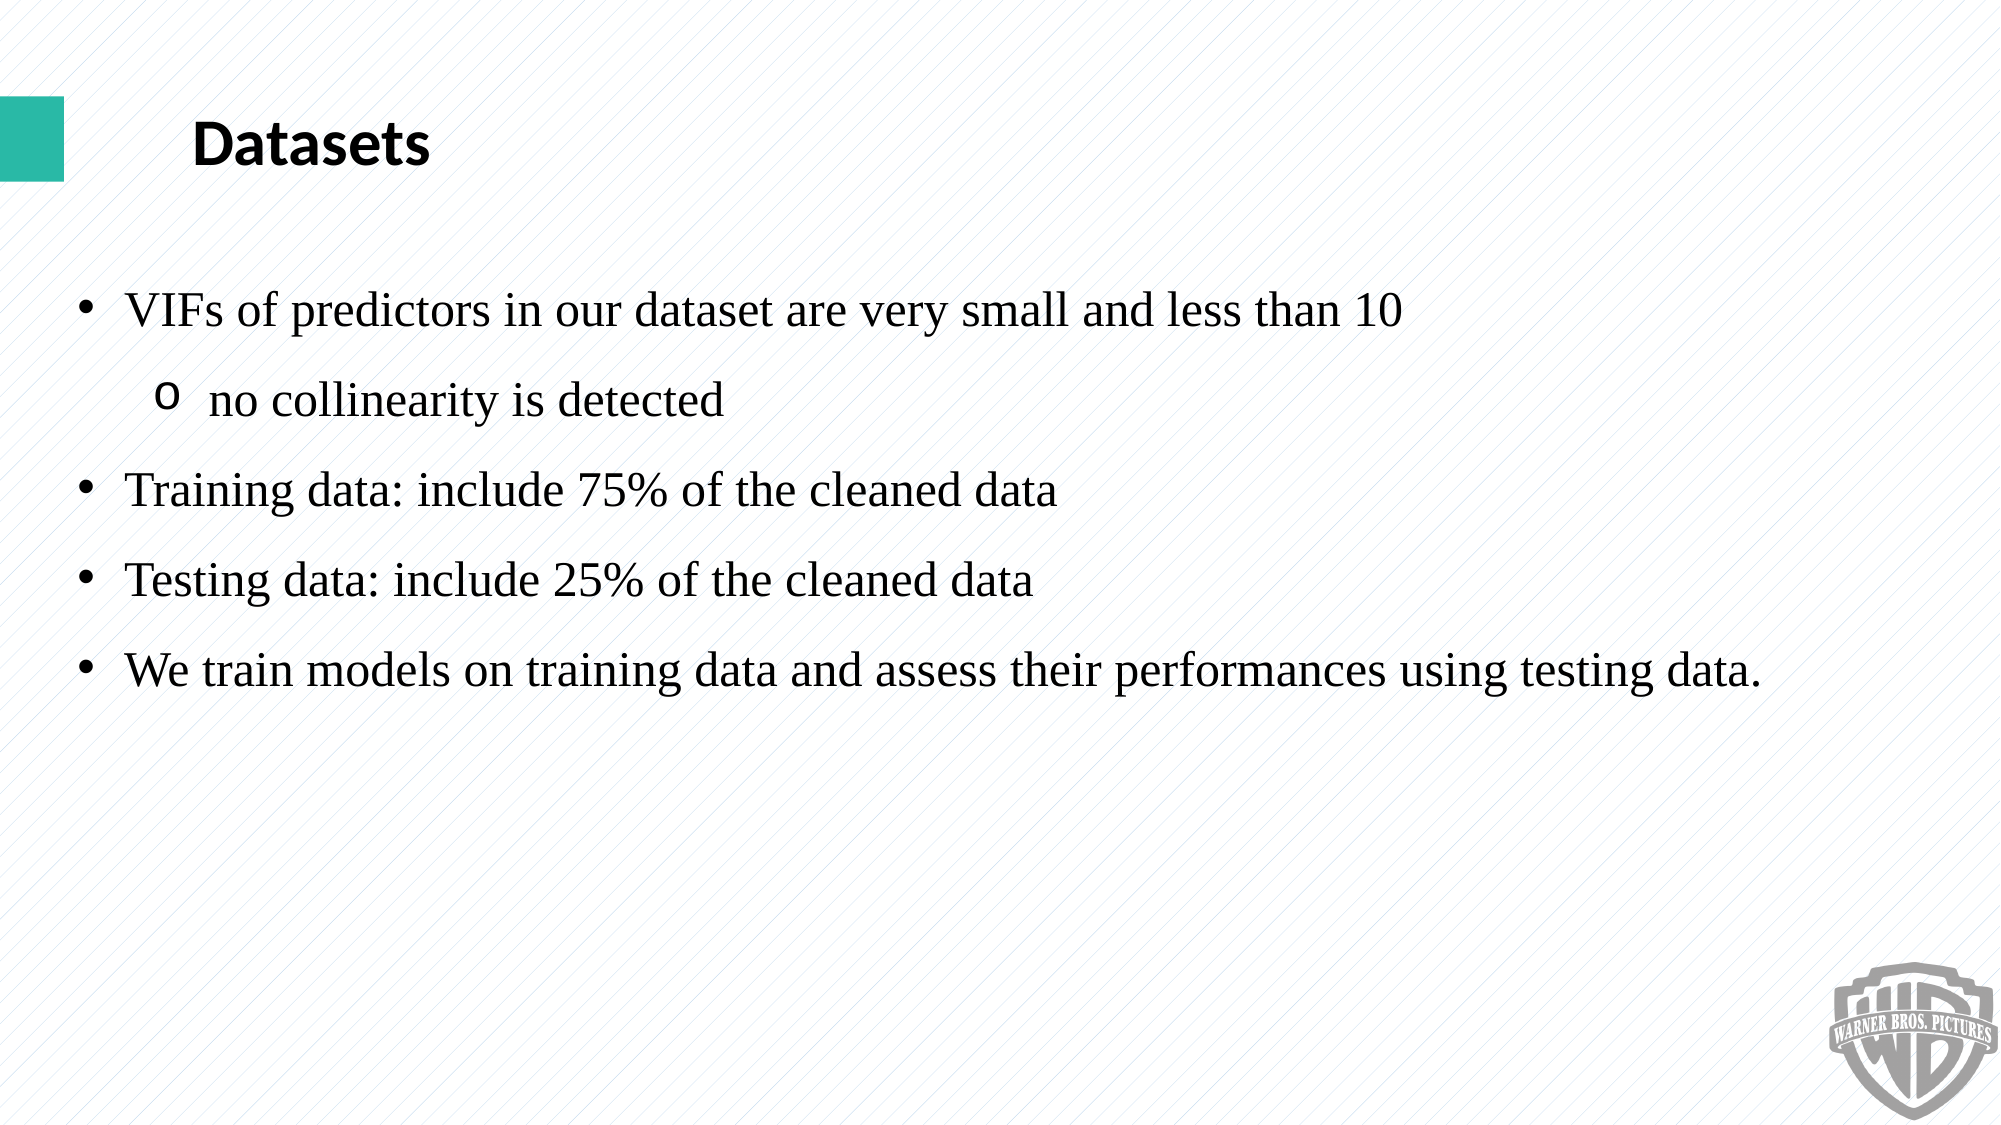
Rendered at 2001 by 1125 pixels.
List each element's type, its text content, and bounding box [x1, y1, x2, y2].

text_box VIFs of predictors in our dataset are very small and less than 10 no collinearity is detected Training data: include 75% of the cleaned data Testing data: include 25% of the cleaned data We train models on training data and assess their performances using testing data. [62, 238, 1878, 749]
picture [1823, 962, 2000, 1125]
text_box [0, 96, 433, 182]
